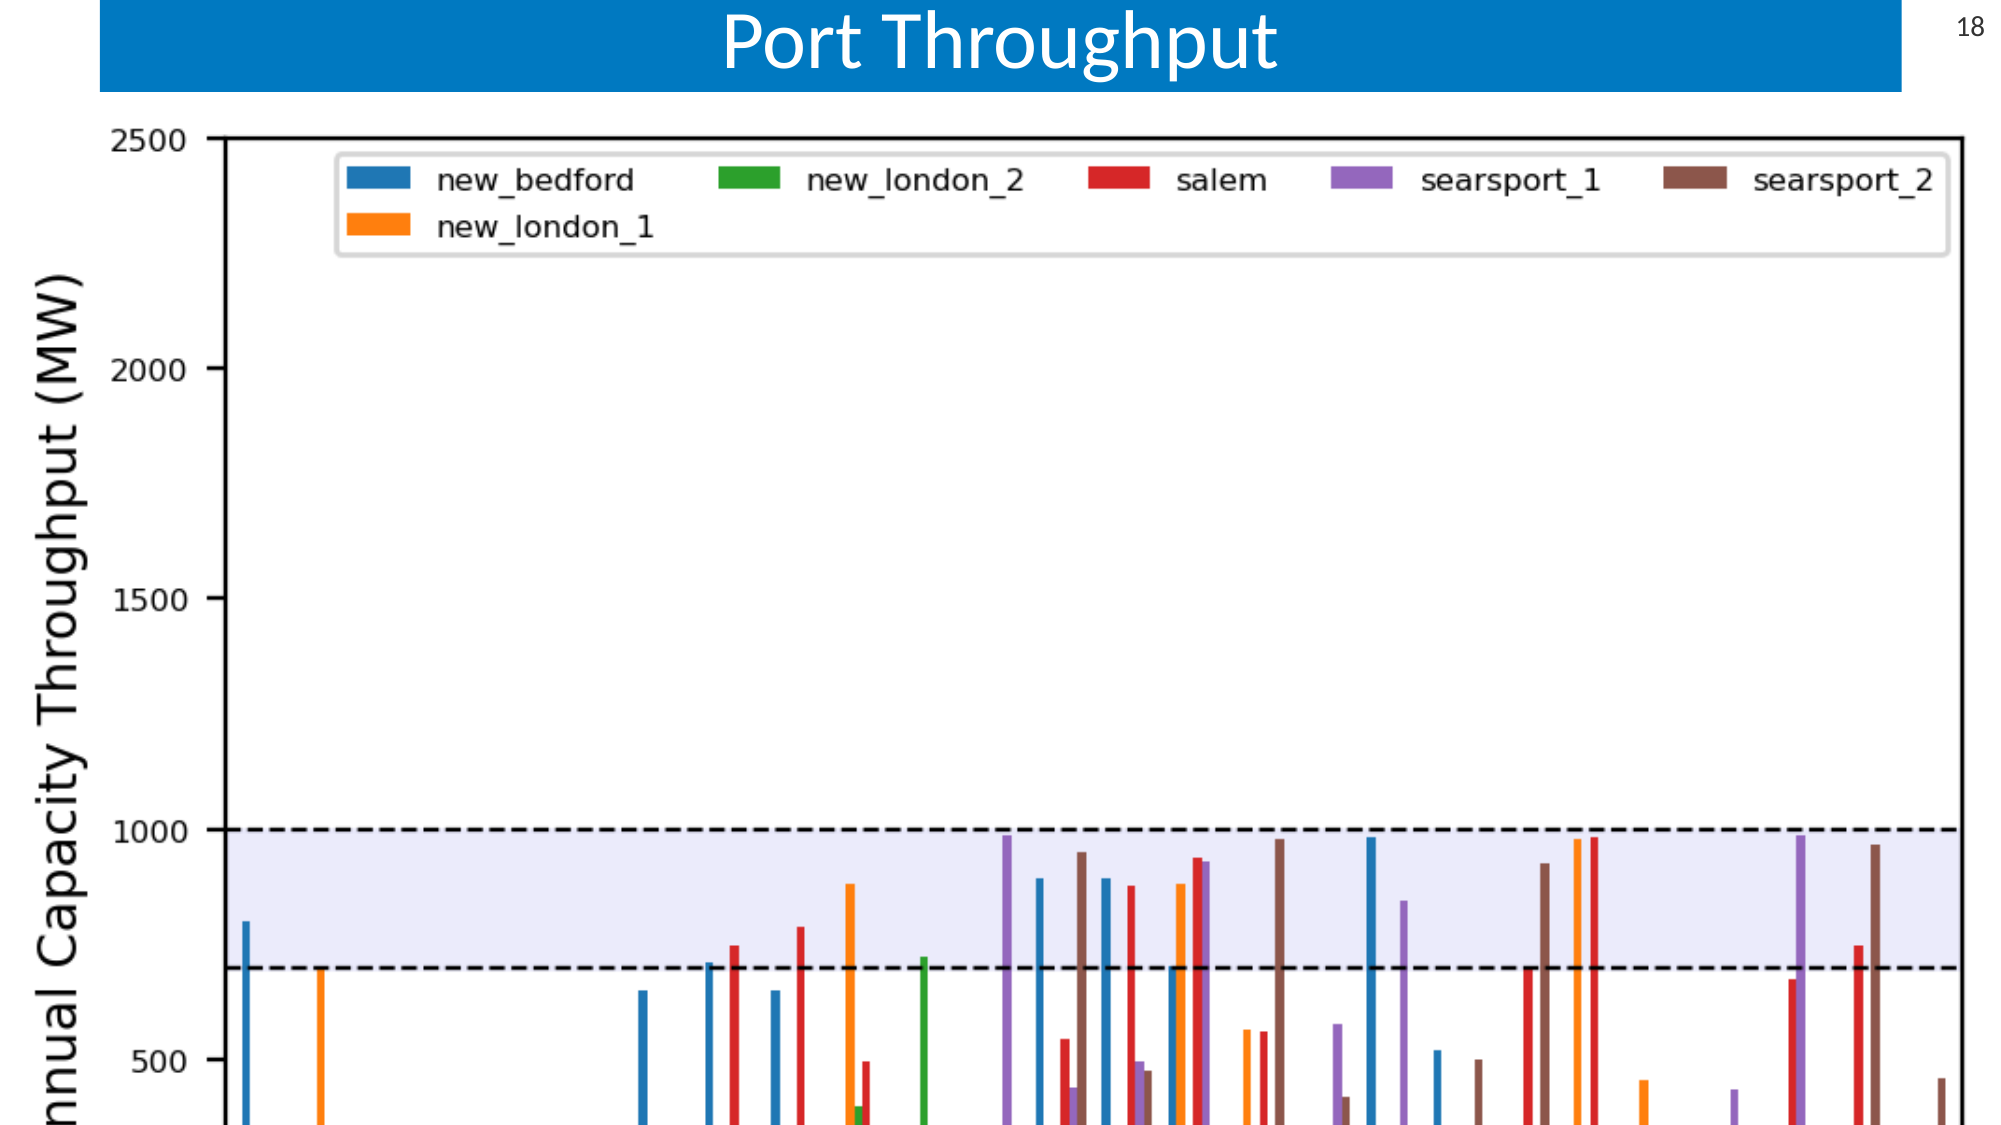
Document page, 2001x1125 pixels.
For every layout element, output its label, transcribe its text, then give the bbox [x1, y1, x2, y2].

picture [0, 92, 2000, 1125]
title Port Throughput [99, 0, 1902, 91]
